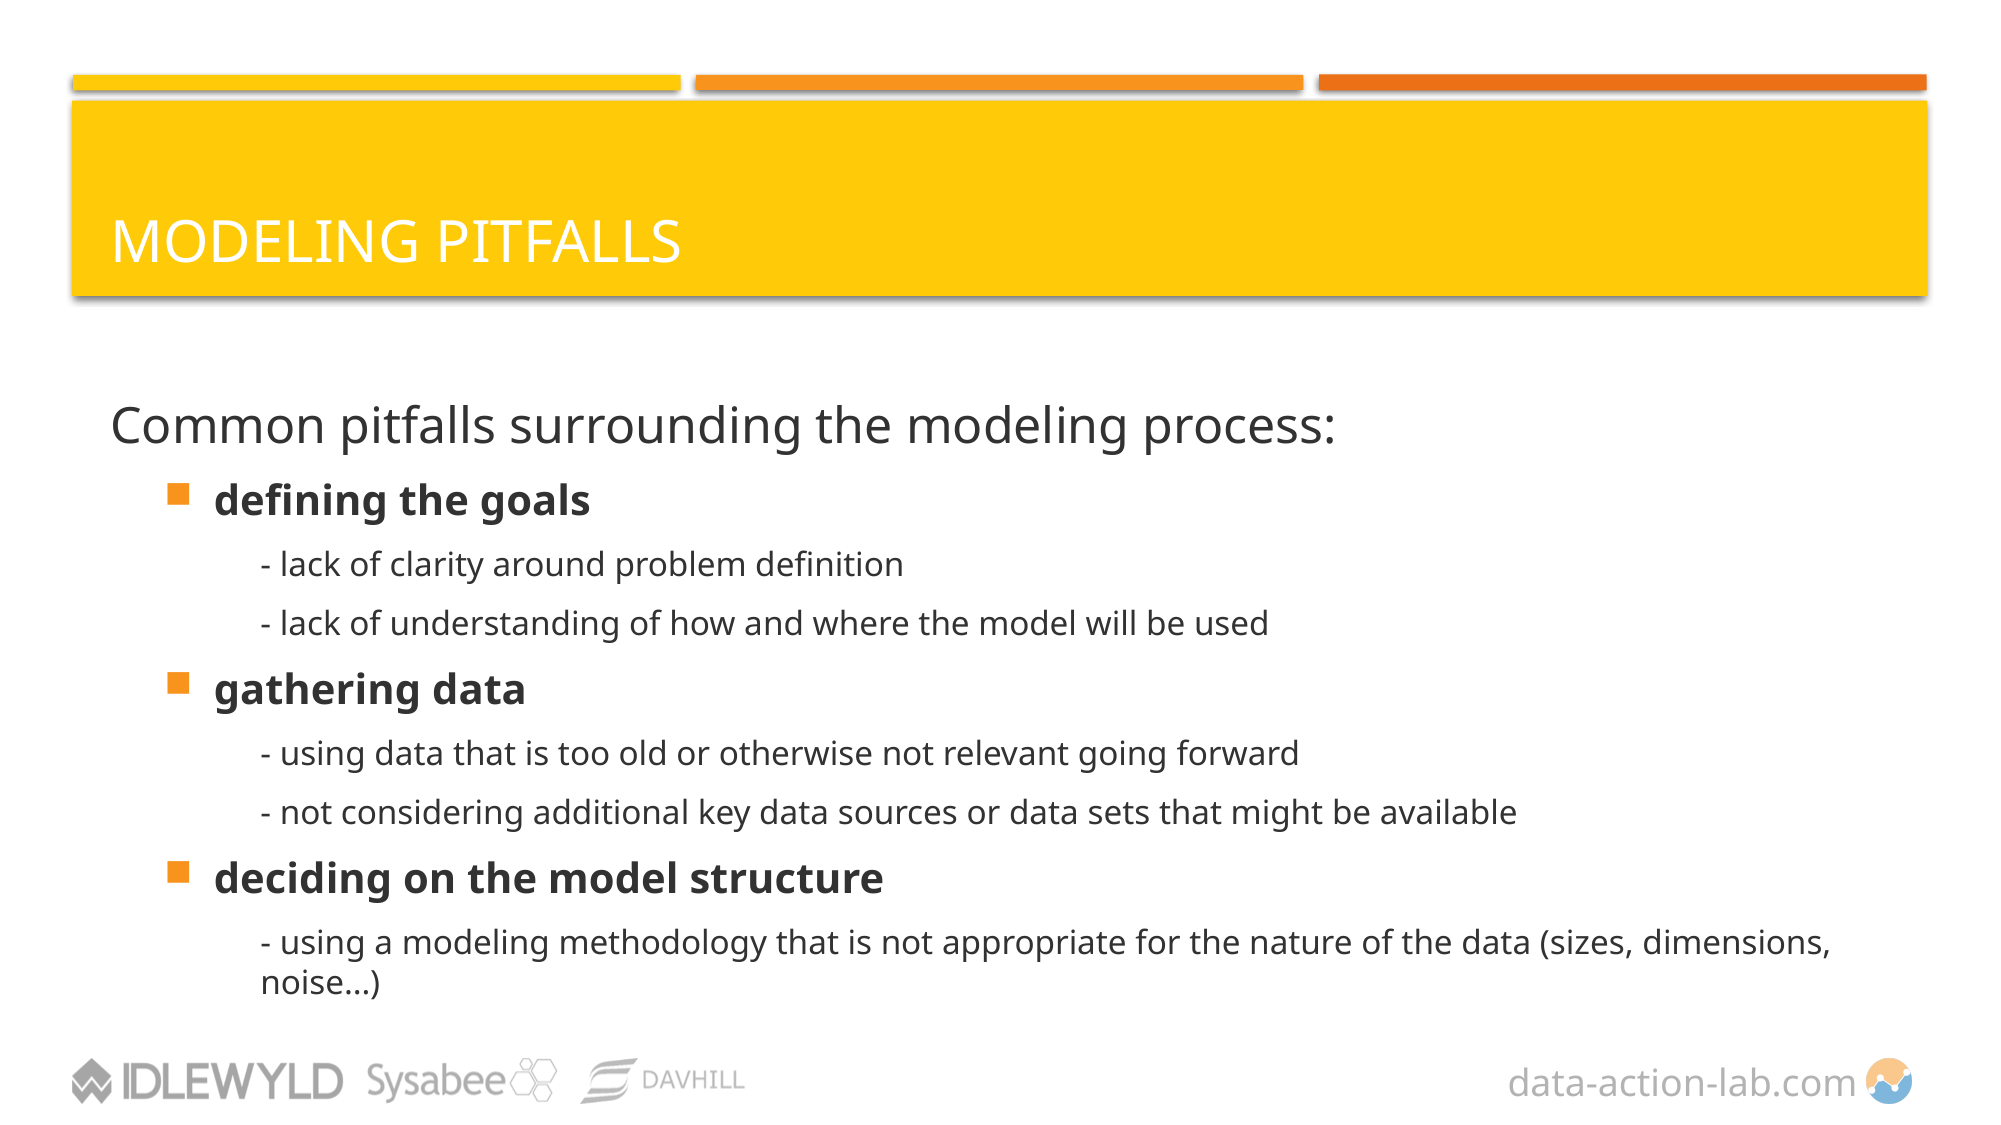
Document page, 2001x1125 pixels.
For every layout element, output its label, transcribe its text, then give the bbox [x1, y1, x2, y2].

picture [72, 1058, 745, 1104]
list Common pitfalls surrounding the modeling process: defining the goals - lack of clarity around problem definition - lack of understanding of how and where the model will be used gathering data - using data that is too old or otherwise not relevant going forward - not considering additional key data sources or data sets that might be available deciding on the model structure - using a modeling methodology that is not appropriate for the nature of the data (sizes, dimensions, noise…) [95, 357, 1905, 1037]
title Modeling Pitfalls [95, 115, 1905, 282]
